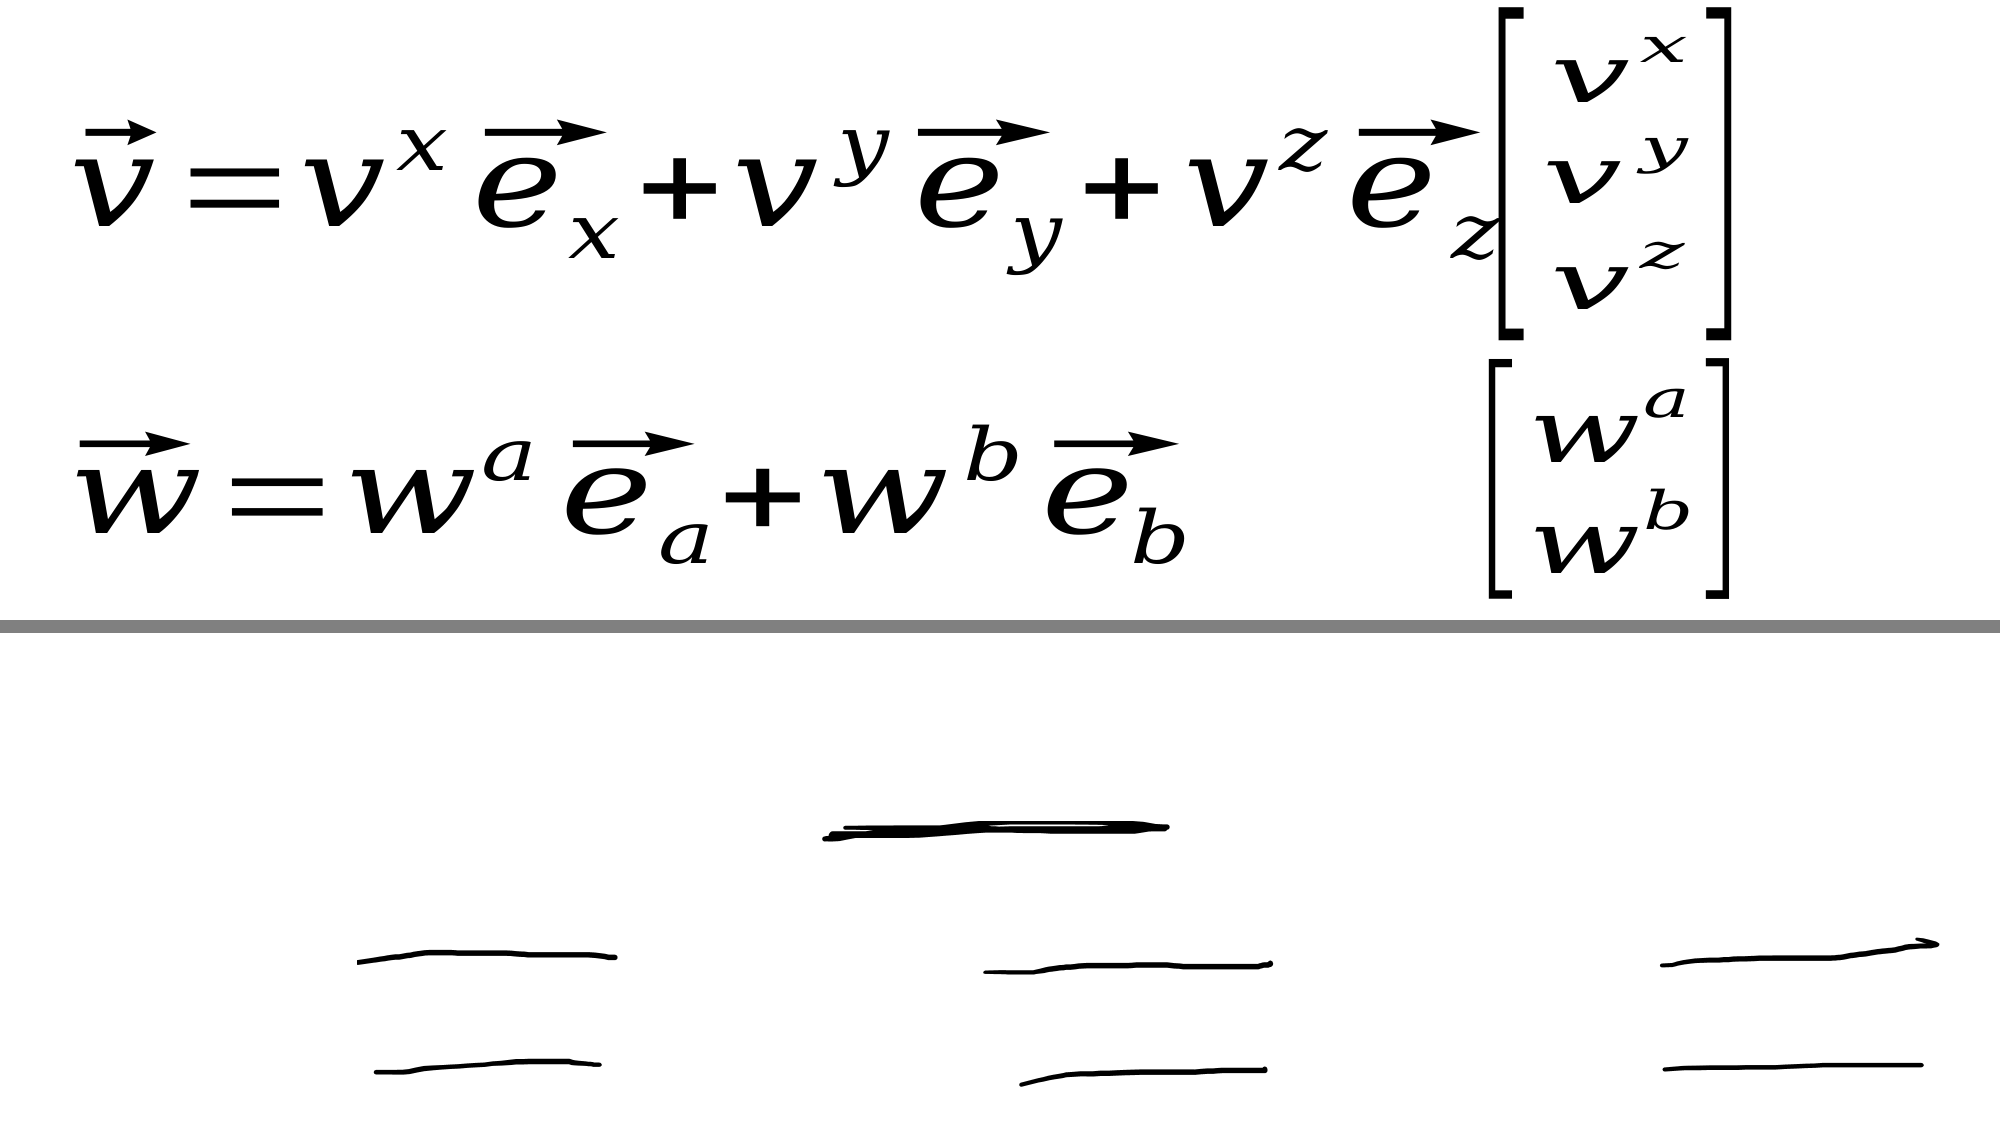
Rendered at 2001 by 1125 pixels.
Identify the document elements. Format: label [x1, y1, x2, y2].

picture [357, 821, 1948, 1096]
